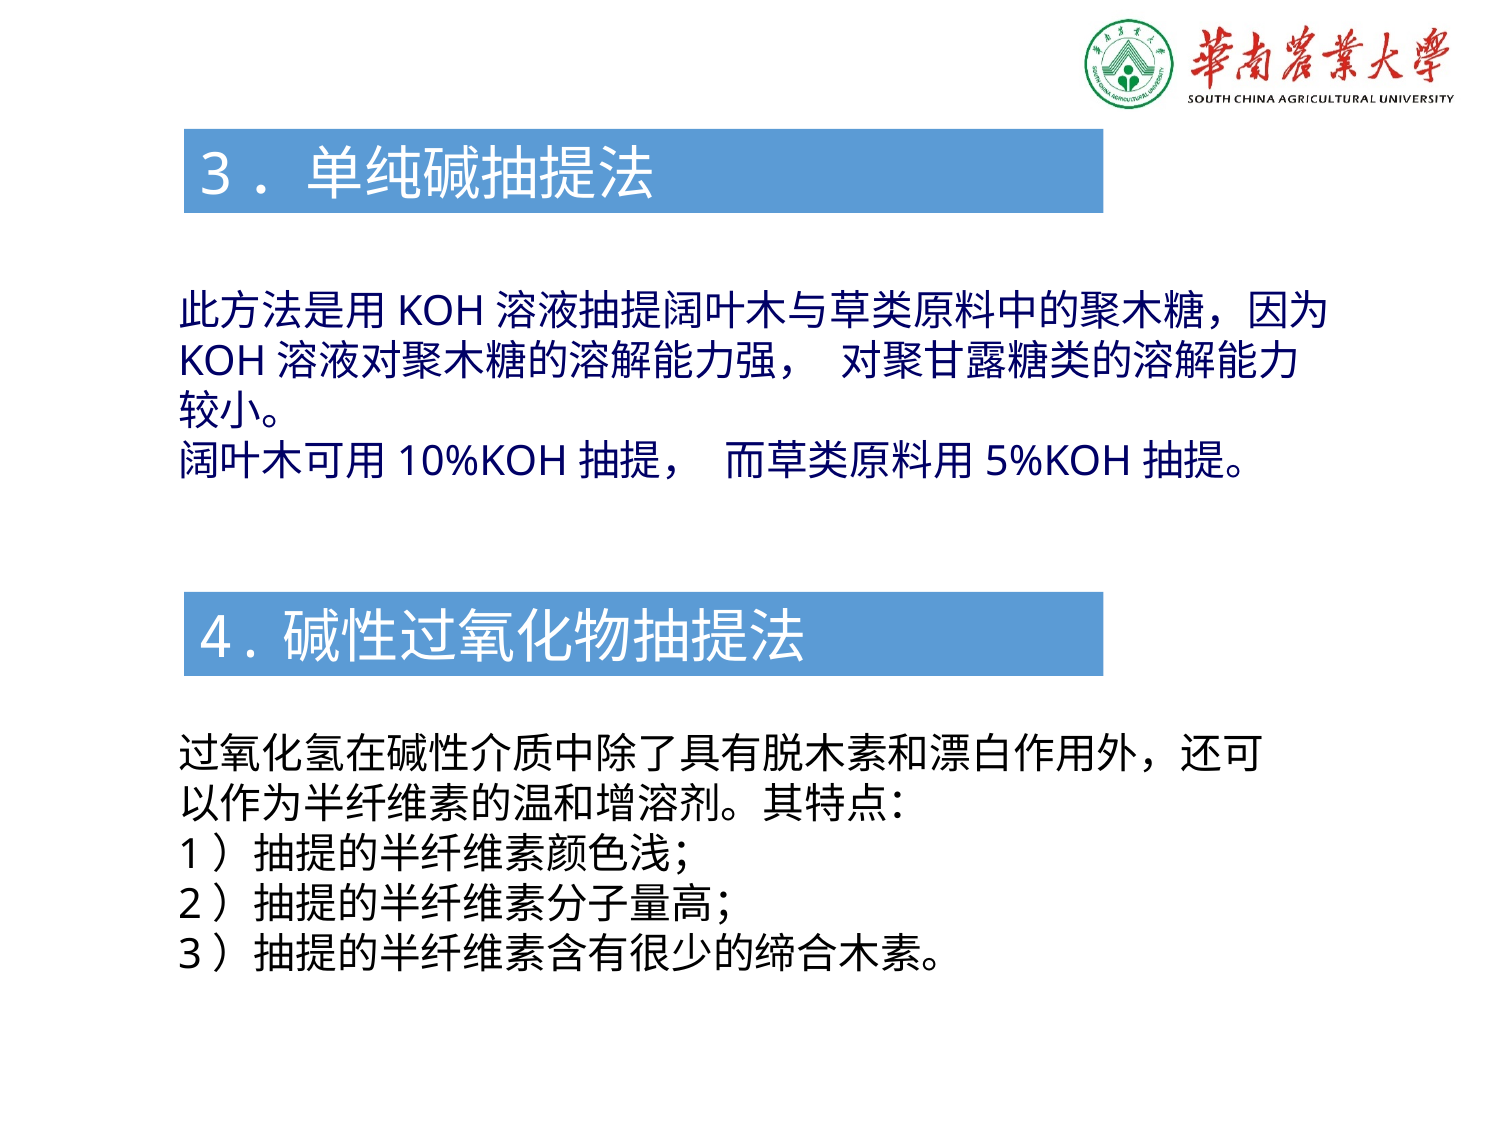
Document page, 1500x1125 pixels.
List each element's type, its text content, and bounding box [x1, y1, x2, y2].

text_box 过氧化氢在碱性介质中除了具有脱木素和漂白作用外，还可以作为半纤维素的温和增溶剂。其特点： 1）抽提的半纤维素颜色浅； 2）抽提的半纤维素分子量高； 3）抽提的半纤维素含有很少的缔合木素。 [163, 719, 1289, 985]
text_box 此方法是用KOH溶液抽提阔叶木与草类原料中的聚木糖，因为KOH溶液对聚木糖的溶解能力强， 对聚甘露糖类的溶解能力较小。 阔叶木可用10%KOH抽提， 而草类原料用5%KOH抽提。 [163, 276, 1349, 492]
text_box 4.碱性过氧化物抽提法 [183, 591, 1104, 677]
text_box 3．单纯碱抽提法 [183, 128, 1104, 214]
picture [1024, 0, 1500, 127]
